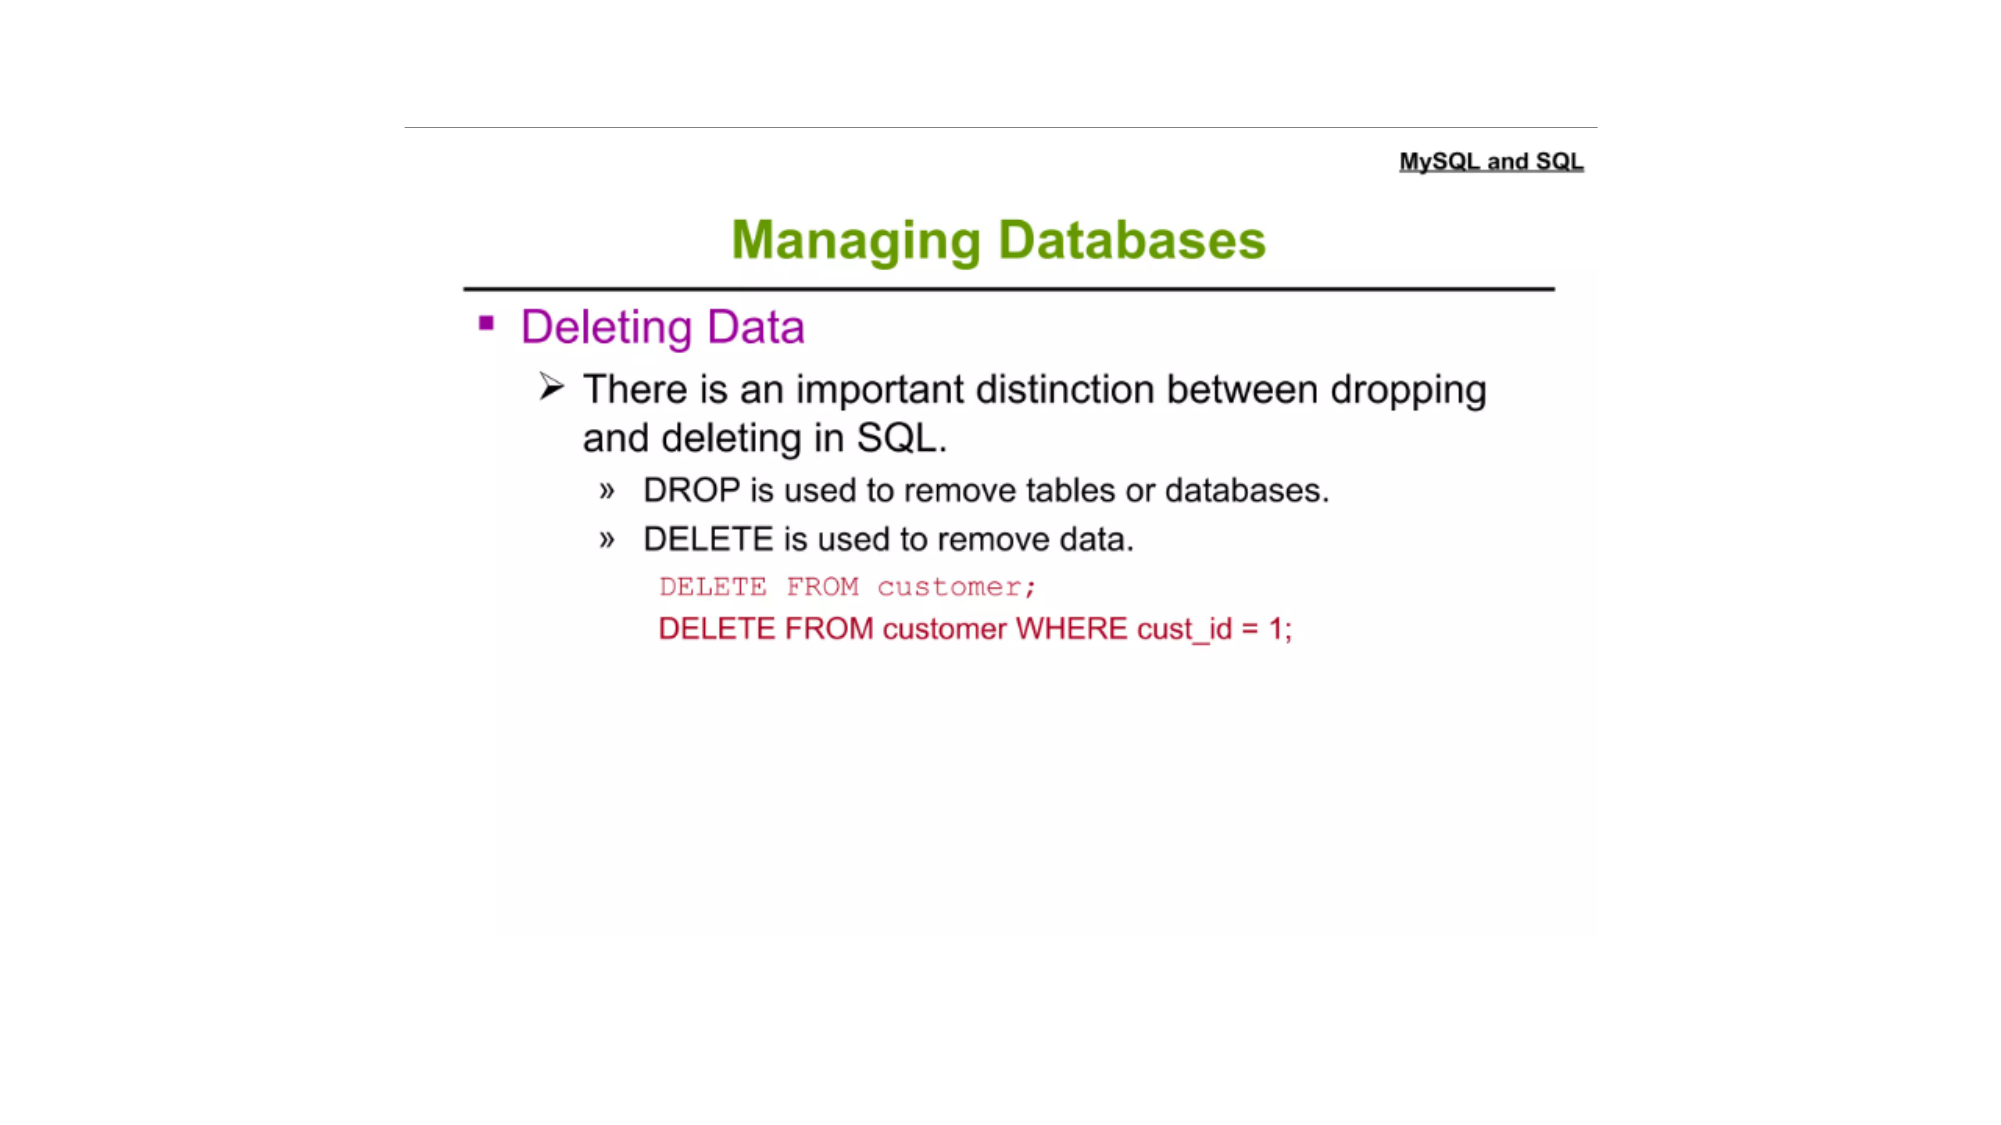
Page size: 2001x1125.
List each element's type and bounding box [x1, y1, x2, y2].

picture [404, 126, 1598, 937]
